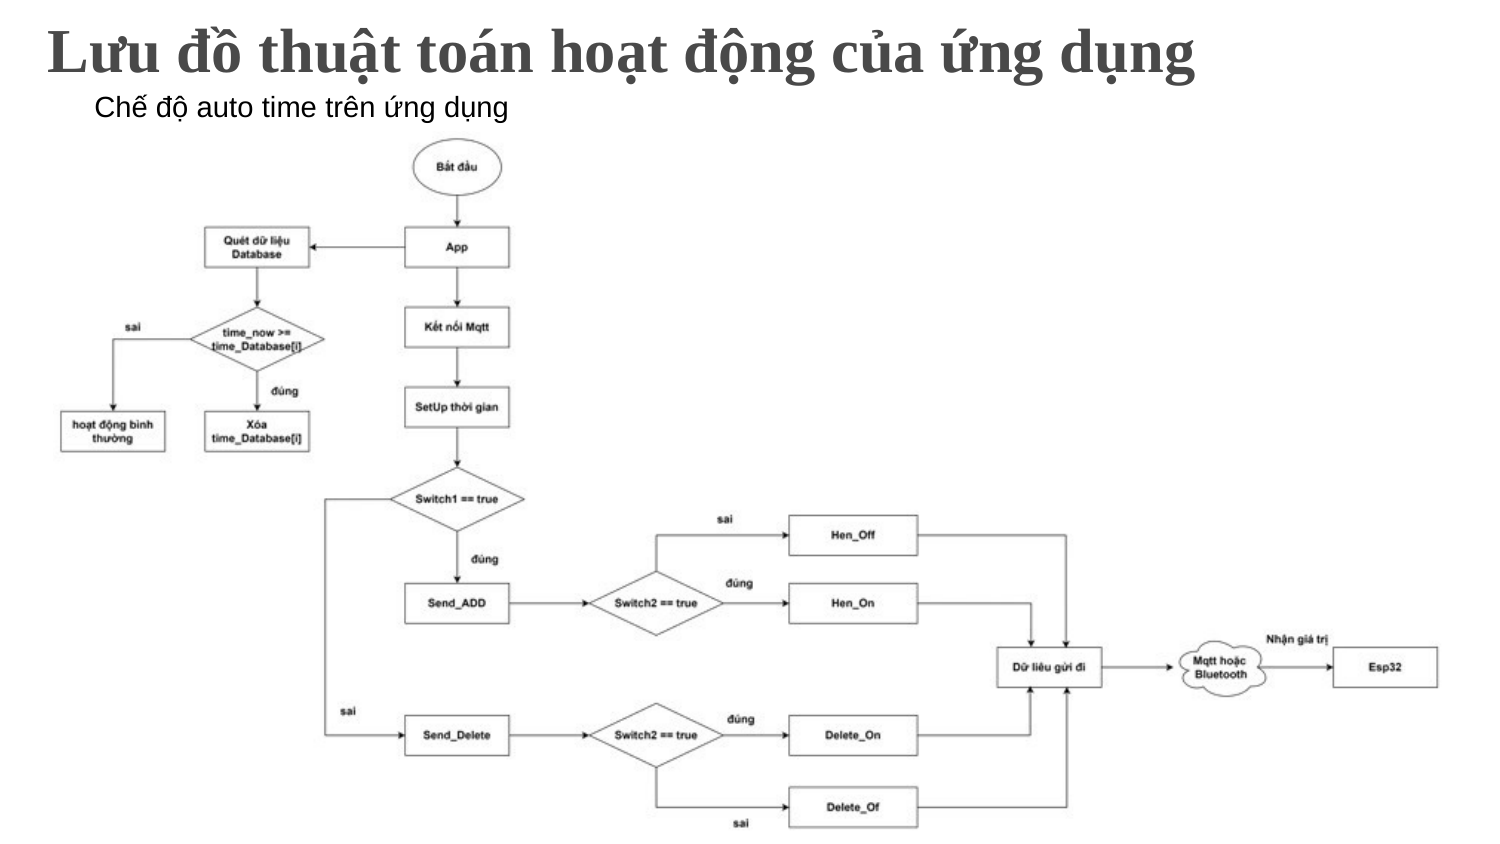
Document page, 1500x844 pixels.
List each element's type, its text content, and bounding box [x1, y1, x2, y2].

text_box Lưu đồ thuật toán hoạt động của ứng dụng [32, 0, 1264, 107]
picture [53, 131, 1447, 844]
text_box Chế độ auto time trên ứng dụng [79, 80, 603, 129]
